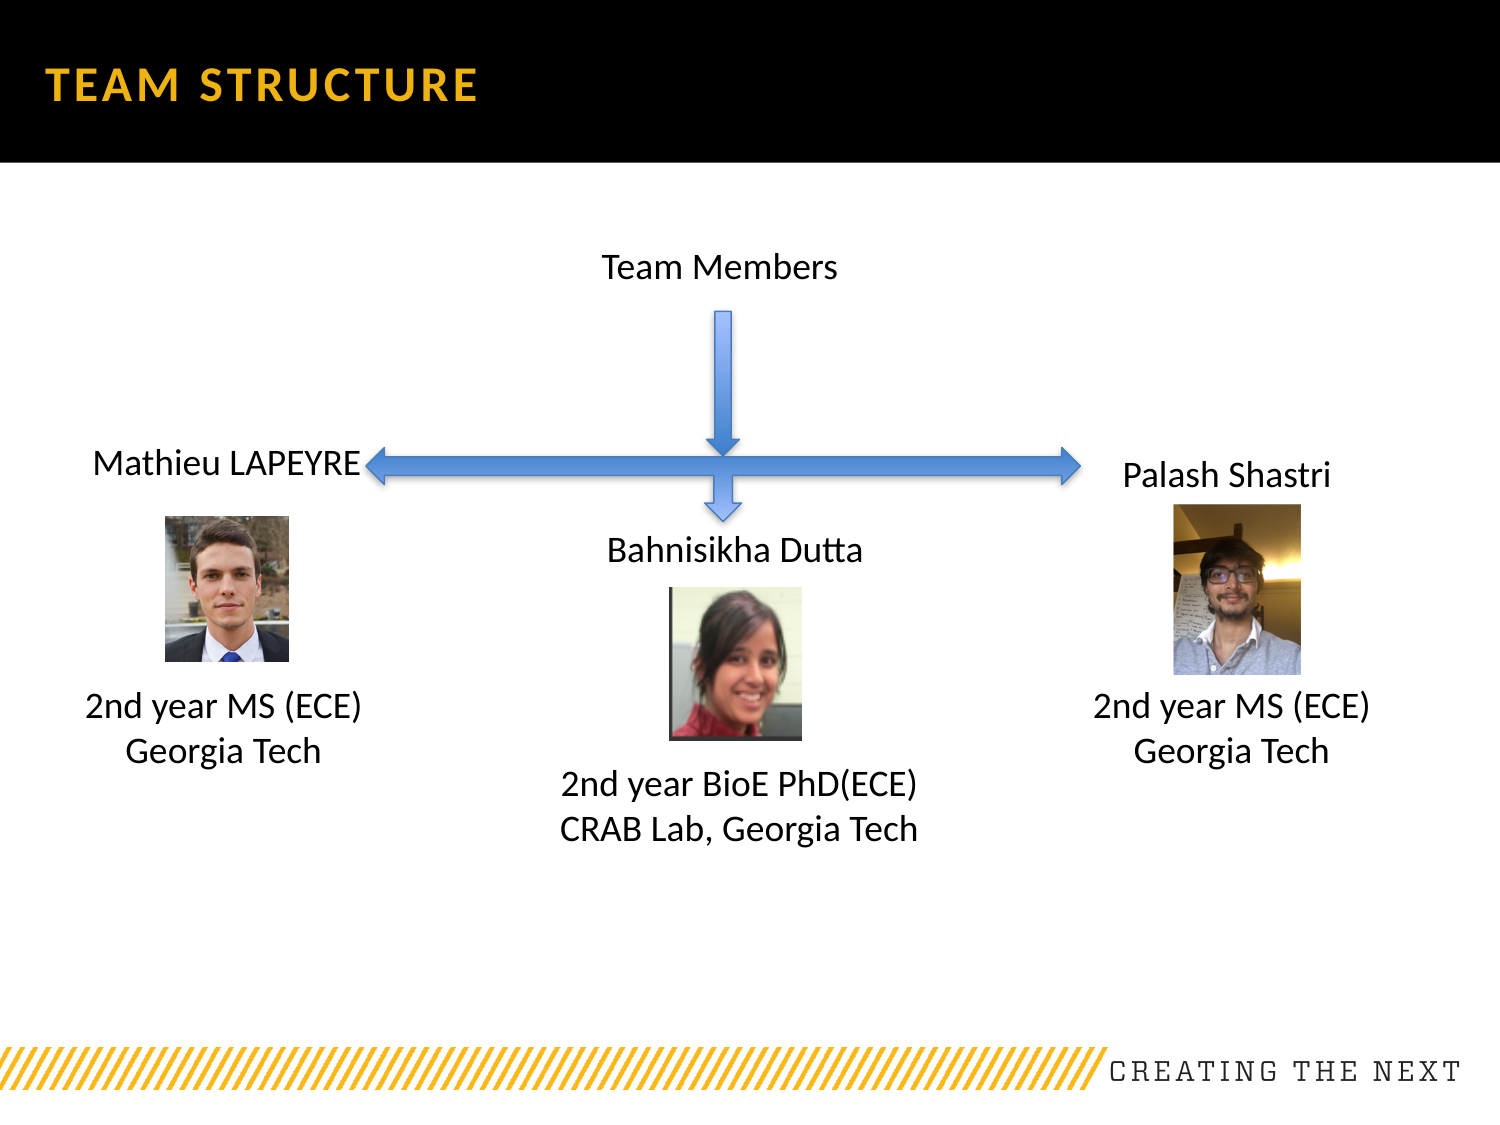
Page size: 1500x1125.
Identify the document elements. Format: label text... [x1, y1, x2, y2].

text_box 2nd year BioE PhD(ECE) CRAB Lab, Georgia Tech [545, 751, 934, 857]
text_box 2nd year MS (ECE) Georgia Tech [69, 674, 378, 779]
picture [165, 516, 289, 662]
text_box [377, 446, 1081, 517]
picture [1152, 505, 1323, 675]
text_box [705, 310, 741, 454]
title Team structure [0, 0, 1500, 163]
text_box Bahnisikha Dutta [592, 517, 879, 578]
text_box Palash Shastri [1107, 442, 1347, 502]
text_box Team Members [586, 234, 854, 294]
text_box Mathieu LAPEYRE [77, 431, 377, 491]
picture [669, 586, 802, 741]
text_box 2nd year MS (ECE) Georgia Tech [1078, 673, 1386, 779]
